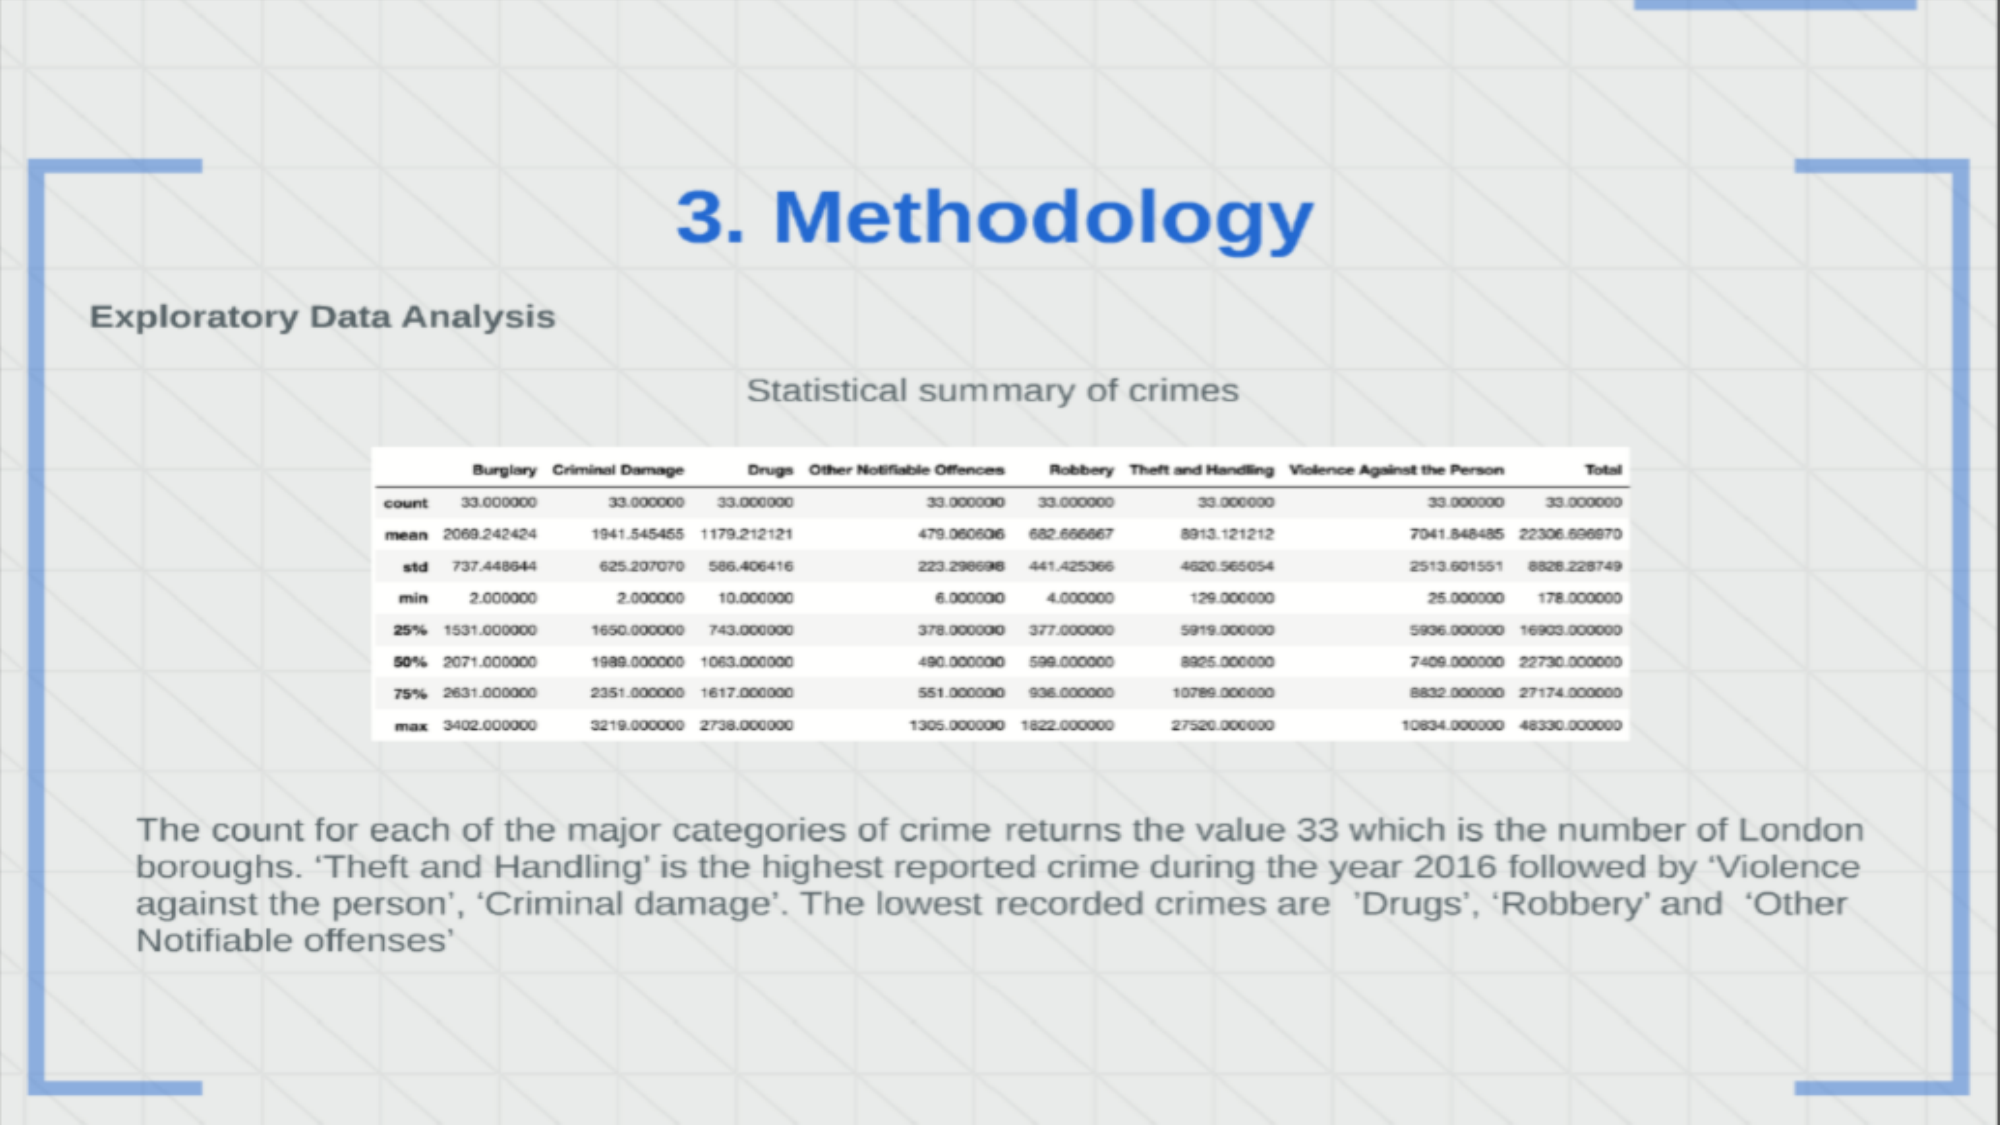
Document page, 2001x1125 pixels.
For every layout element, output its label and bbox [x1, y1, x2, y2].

list [0, 0, 2000, 1125]
